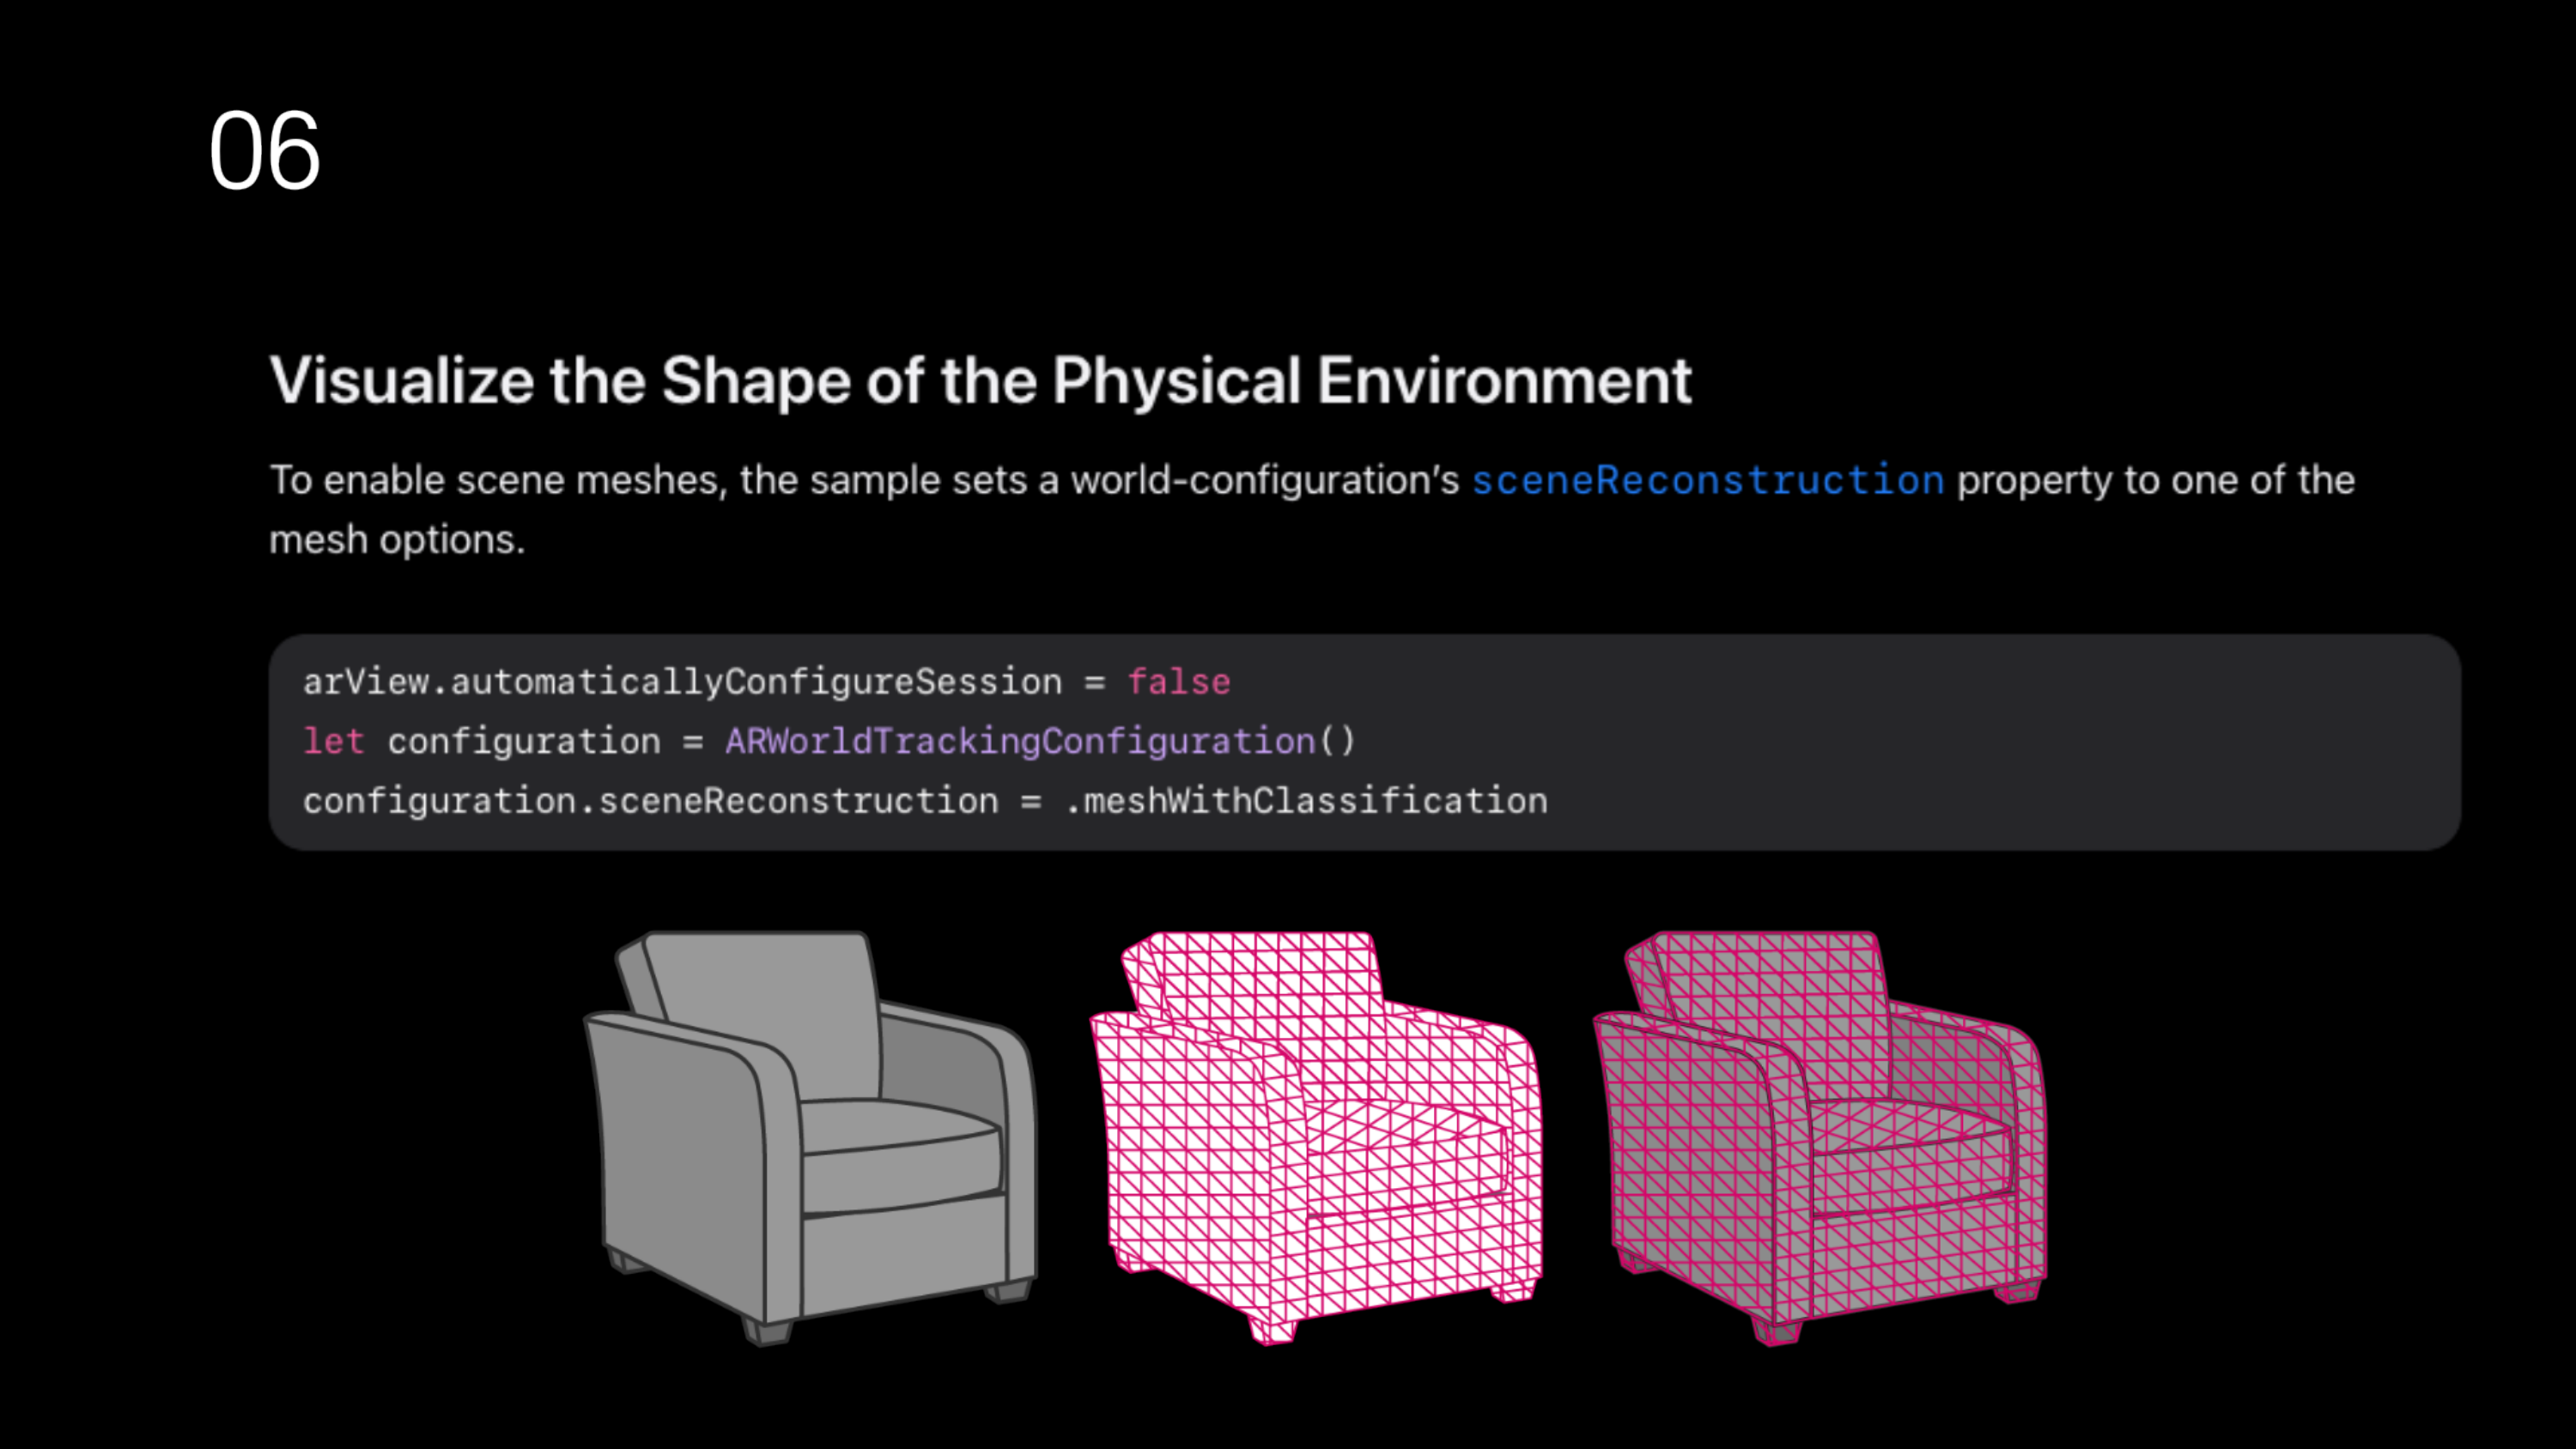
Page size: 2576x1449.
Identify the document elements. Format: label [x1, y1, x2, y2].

picture [186, 56, 359, 236]
text_box [206, 302, 2483, 888]
text_box [578, 915, 2057, 1449]
